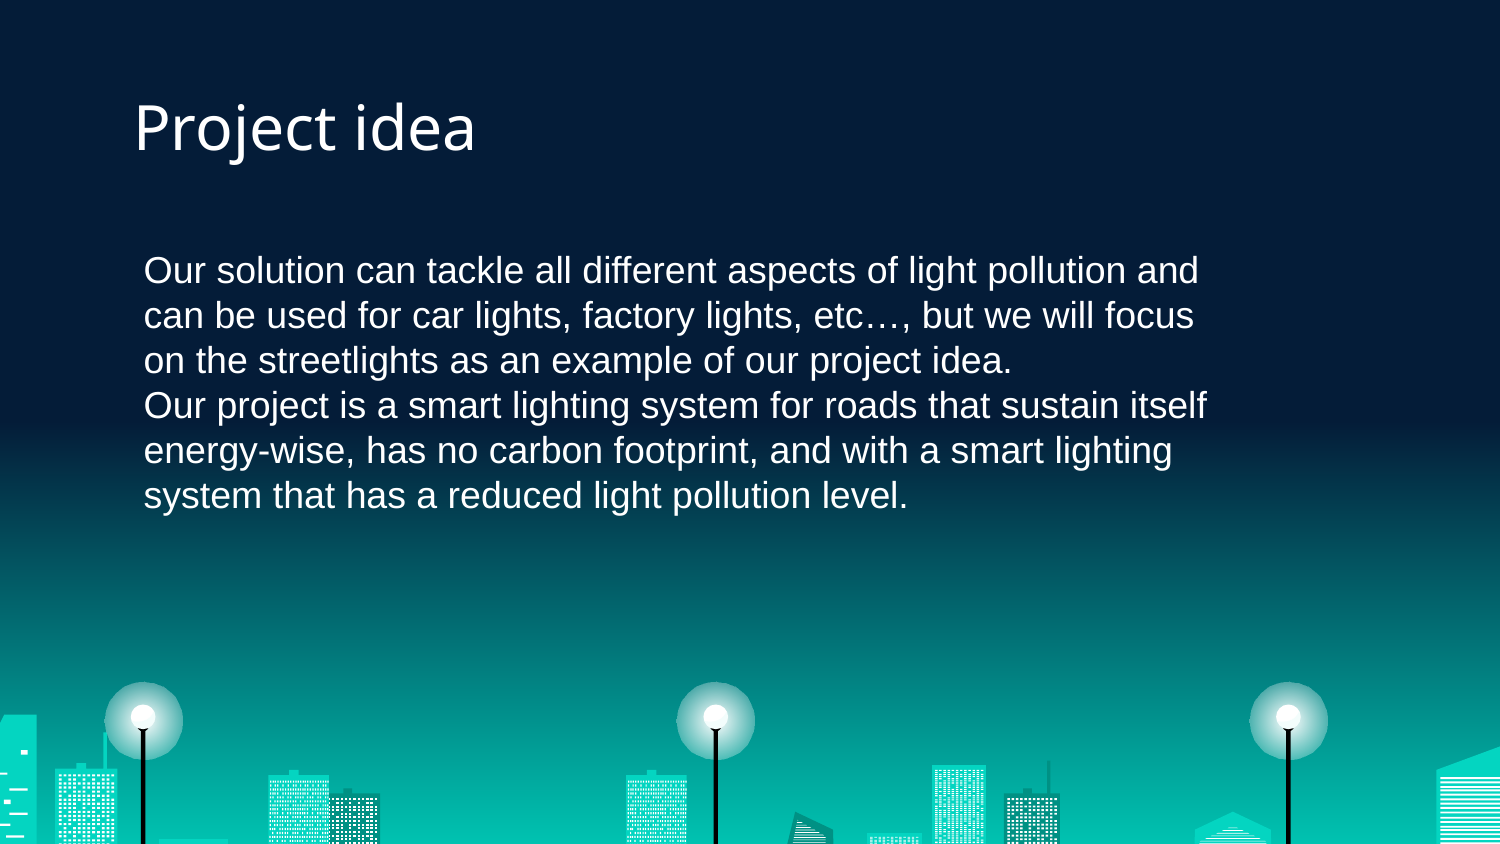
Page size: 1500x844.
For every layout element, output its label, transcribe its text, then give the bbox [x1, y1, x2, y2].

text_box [1249, 681, 1328, 844]
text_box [103, 681, 183, 844]
title Project idea [118, 72, 1382, 167]
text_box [676, 681, 755, 844]
text_box Our solution can tackle all different aspects of light pollution and can be used for car lights, factory lights, etc…, but we will focus on the streetlights as an example of our project idea. Our project is a smart lighting system for roads that sustain itself energy-wise, has no carbon footprint, and with a smart lighting system that has a reduced light pollution level. [128, 239, 1225, 524]
